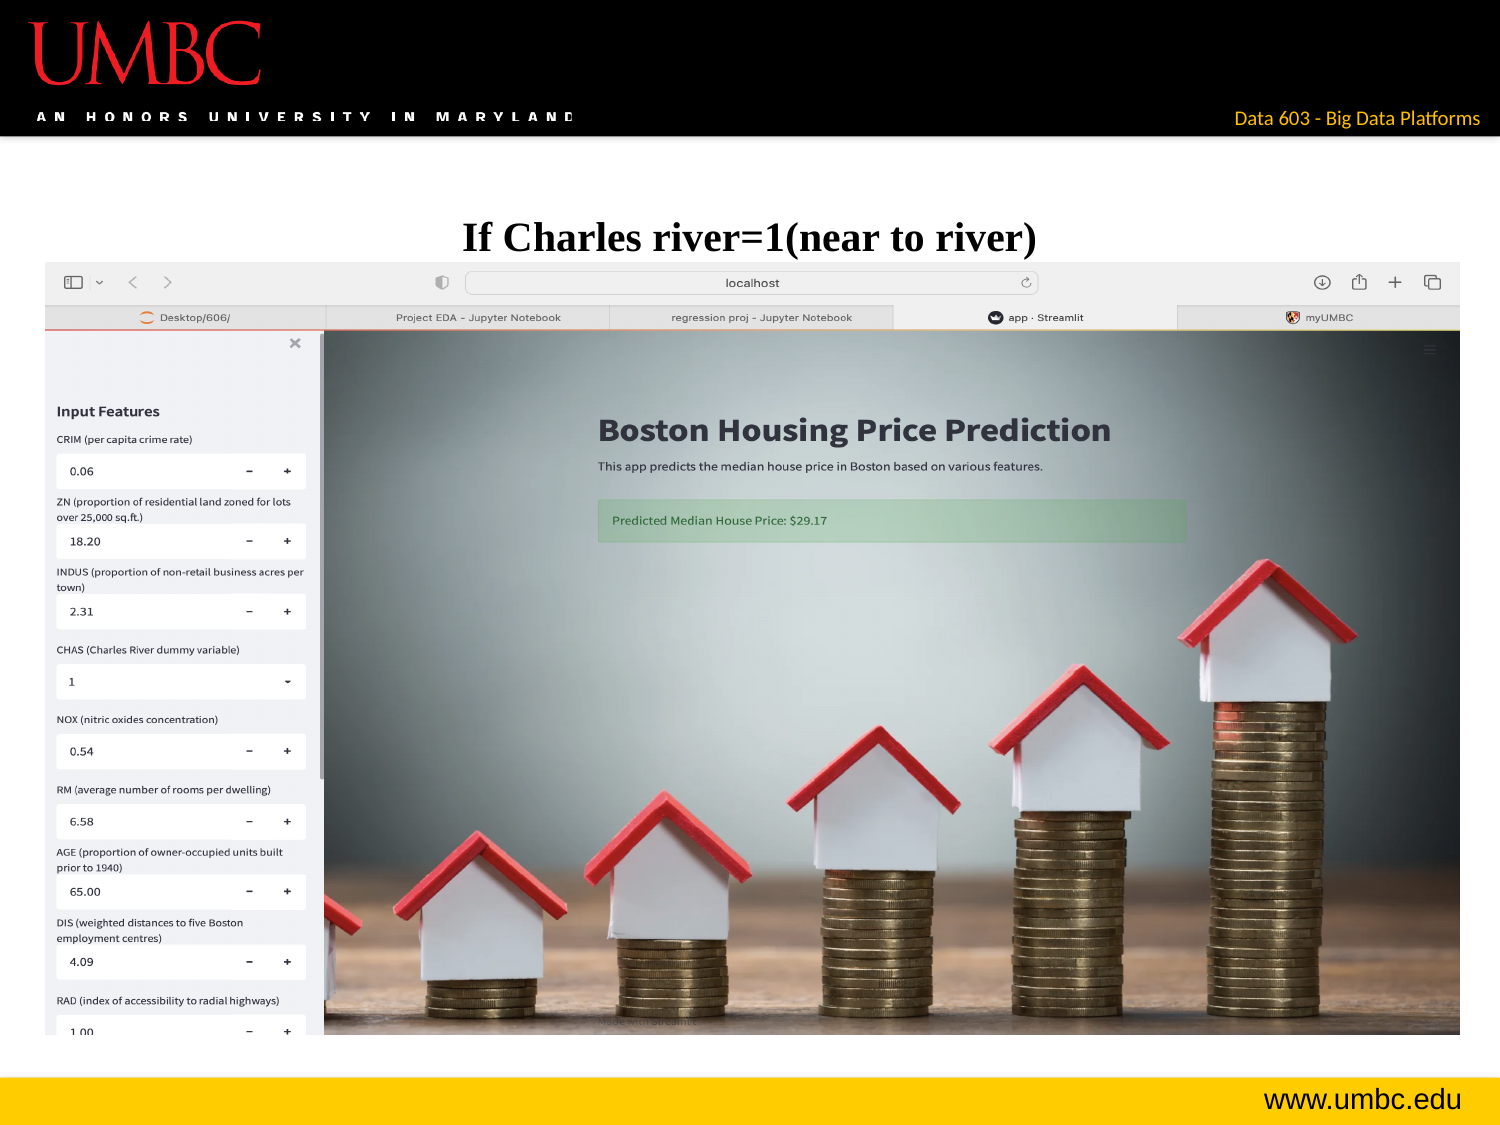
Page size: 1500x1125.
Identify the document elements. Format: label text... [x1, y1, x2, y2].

title If Charles river=1(near to river) [75, 190, 1425, 261]
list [45, 262, 1460, 1036]
